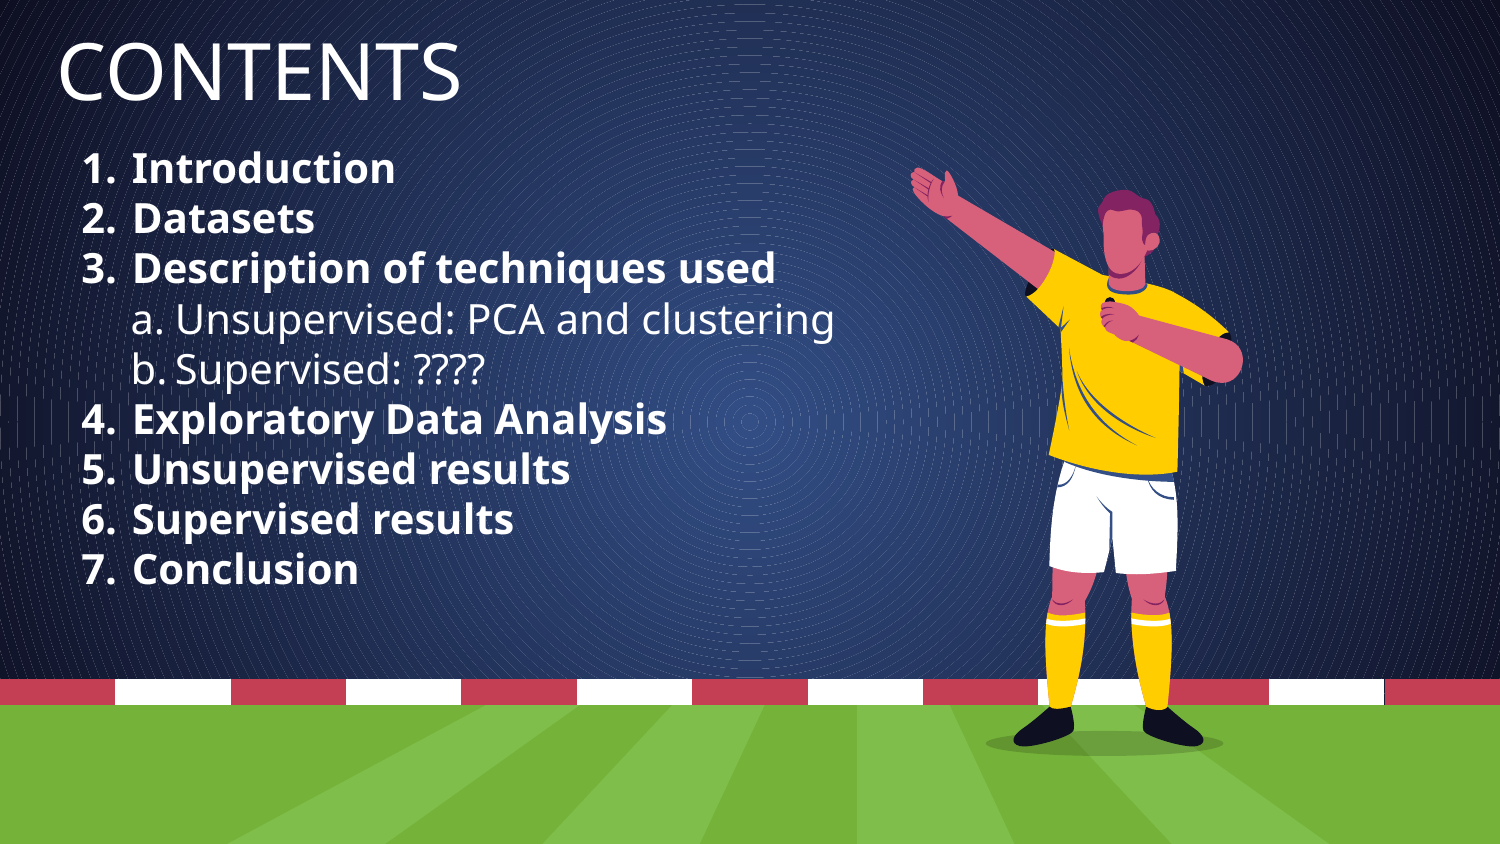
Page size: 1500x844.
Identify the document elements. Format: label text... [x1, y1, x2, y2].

text_box Introduction Datasets Description of techniques used Unsupervised: PCA and clustering Supervised: ???? Exploratory Data Analysis Unsupervised results Supervised results Conclusion [289, 127, 1500, 698]
text_box CONTENTS [289, 29, 1500, 109]
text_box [908, 167, 1253, 757]
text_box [0, 0, 285, 844]
